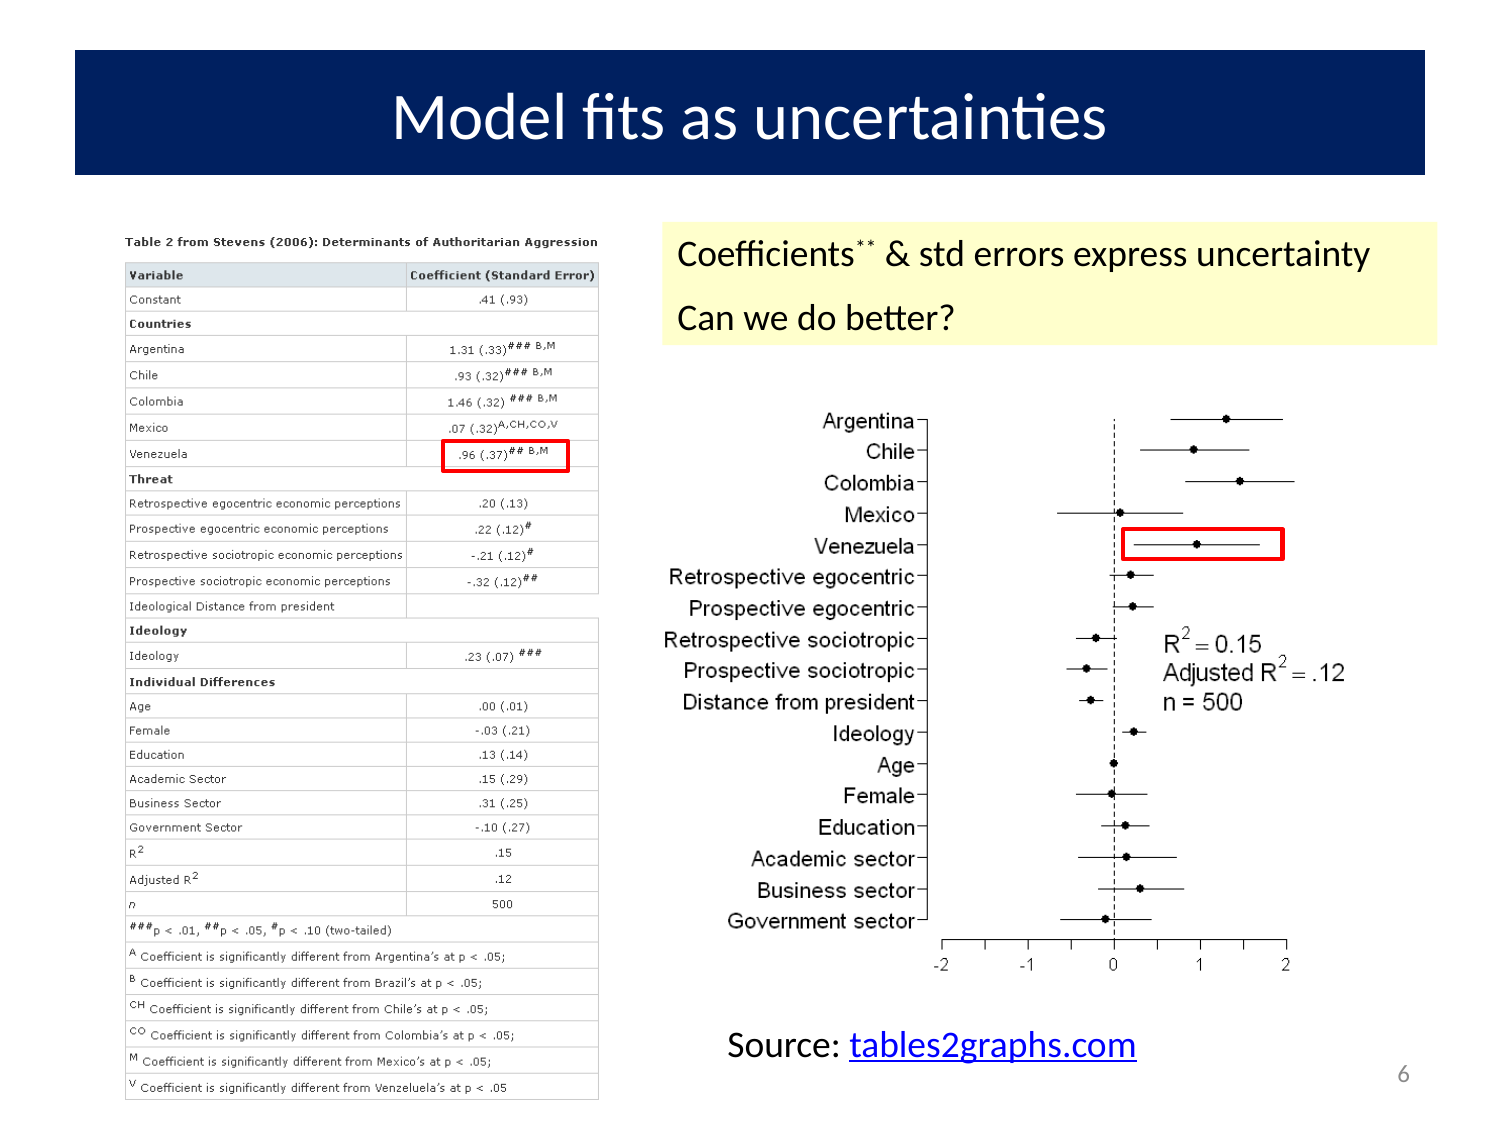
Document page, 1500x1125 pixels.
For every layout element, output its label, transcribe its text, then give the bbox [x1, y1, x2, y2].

title Model fits as uncertainties [75, 50, 1425, 175]
slide_number 6 [1074, 1042, 1425, 1103]
text_box Source: tables2graphs.com [712, 1012, 1250, 1073]
picture [662, 399, 1345, 978]
text_box Coefficients** & std errors express uncertainty Can we do better? [662, 221, 1438, 346]
picture [124, 237, 599, 1101]
